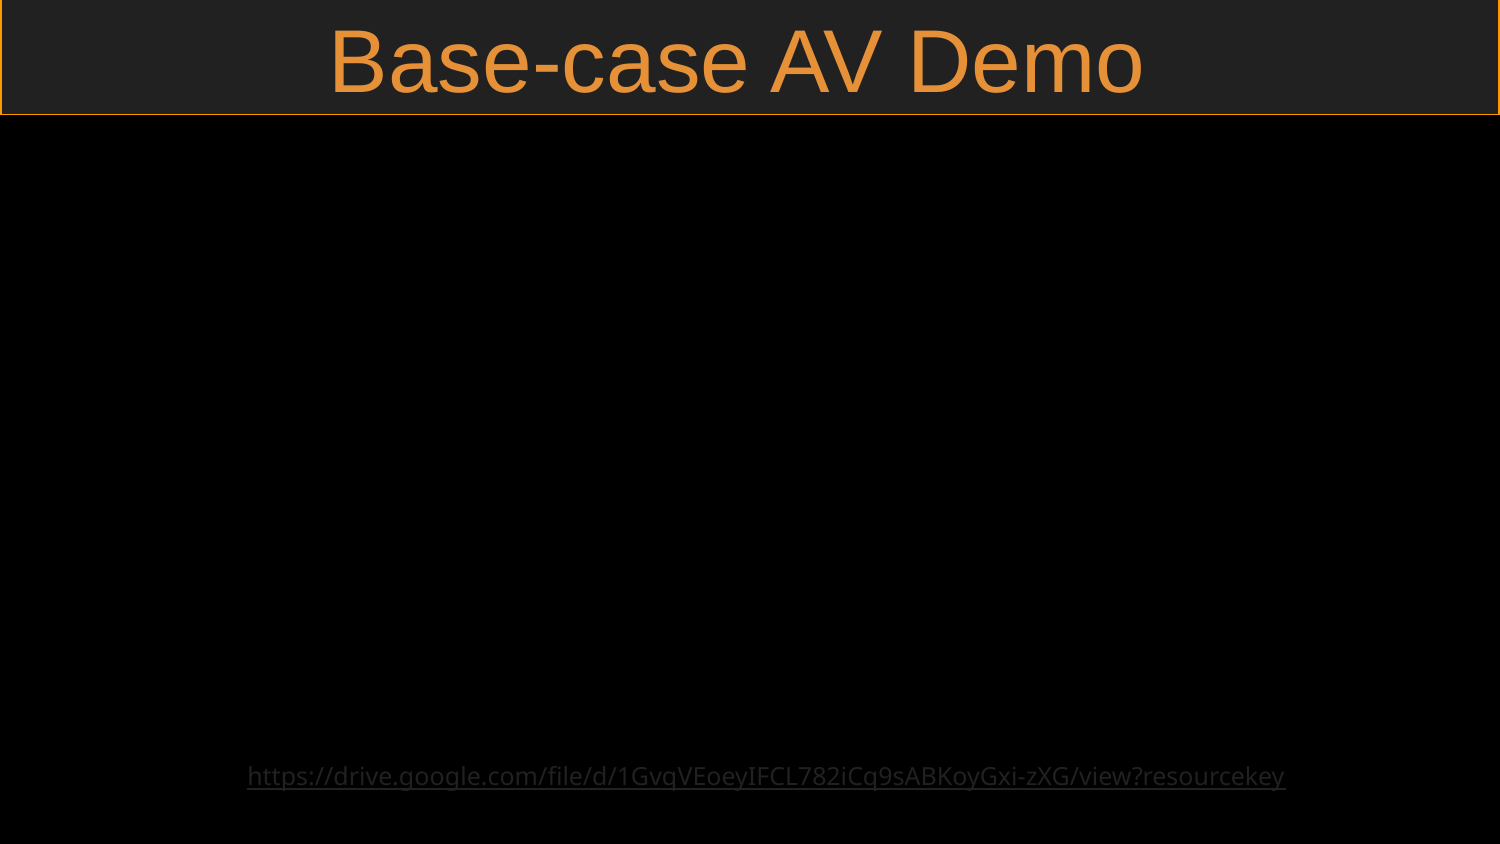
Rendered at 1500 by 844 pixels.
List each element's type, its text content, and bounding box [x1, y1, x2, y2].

picture [0, 115, 1500, 844]
title Base-case AV Demo [0, 0, 1500, 114]
